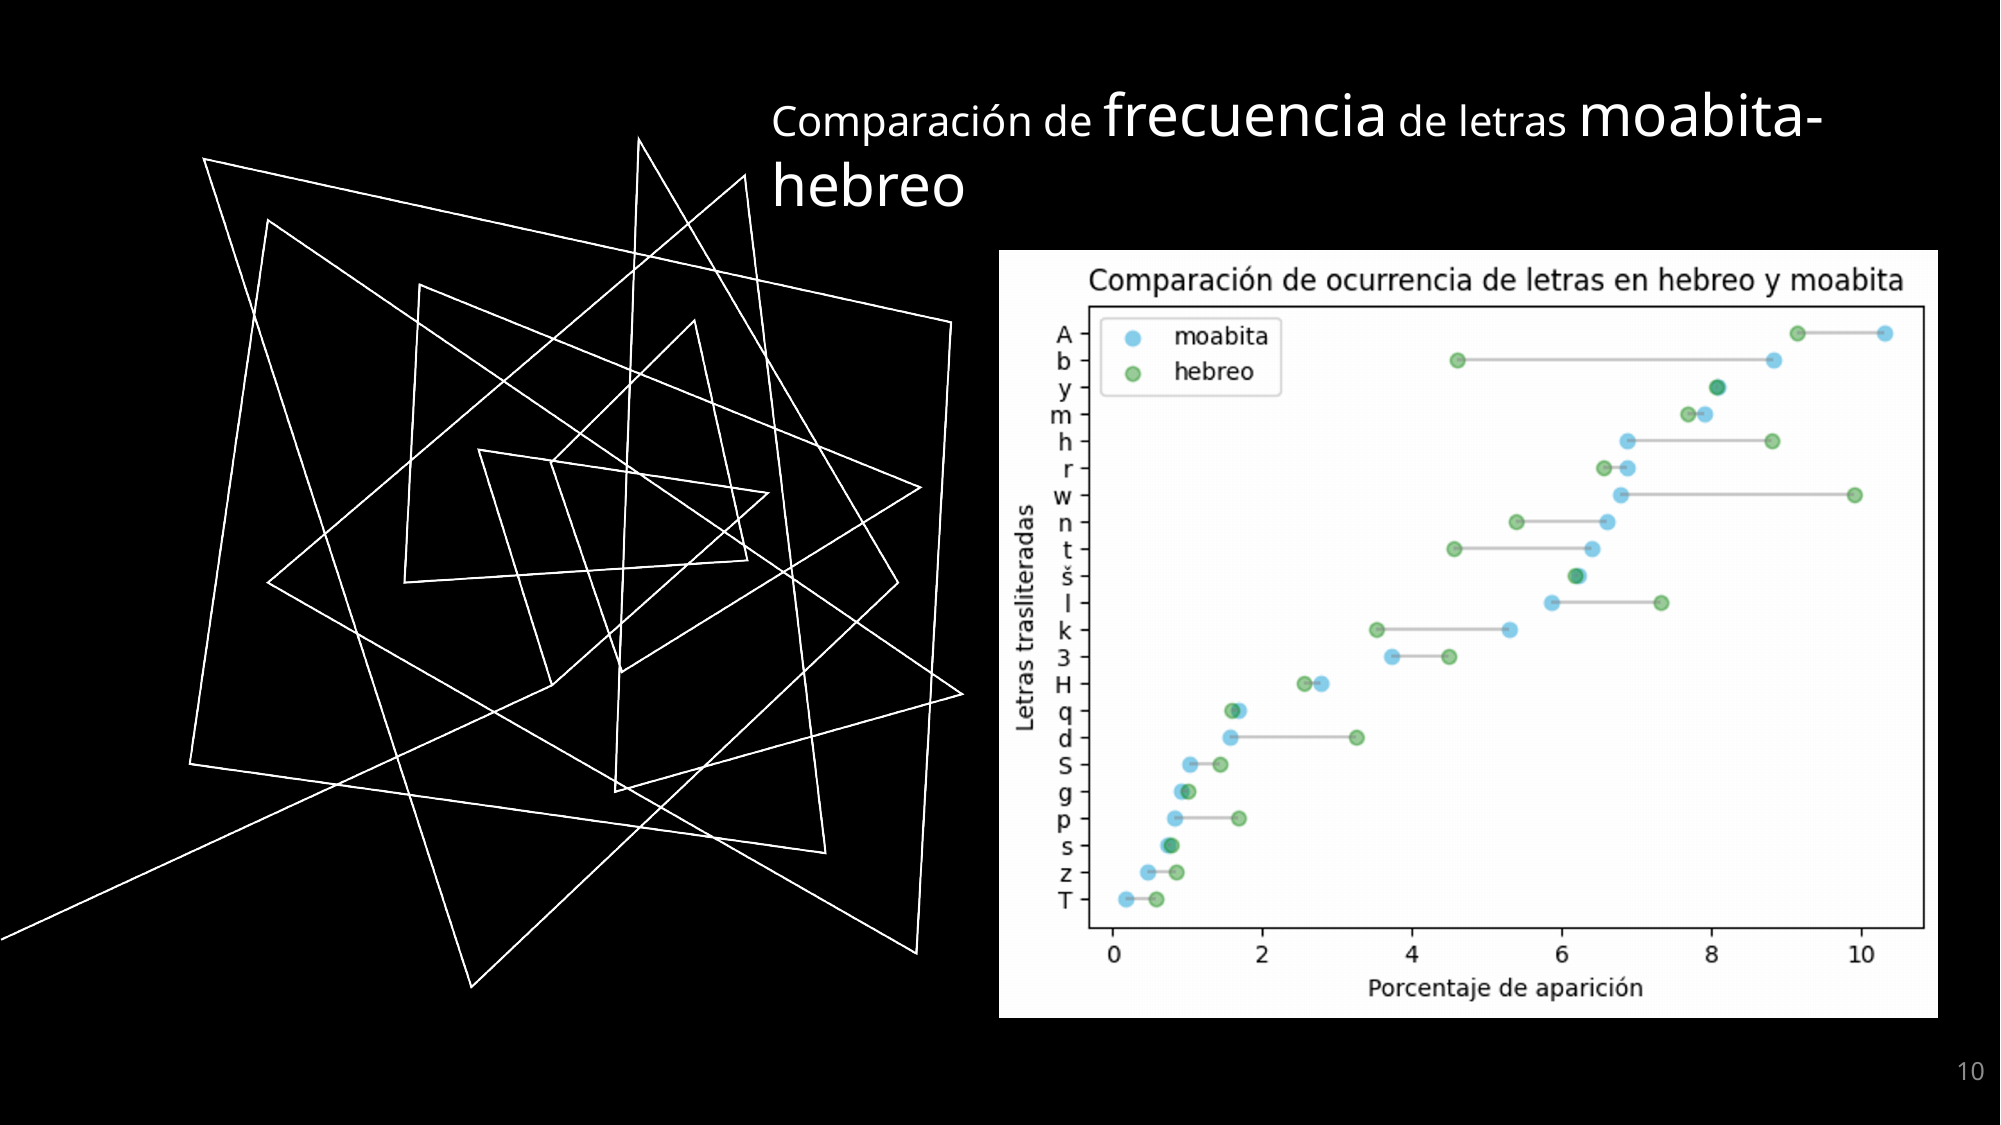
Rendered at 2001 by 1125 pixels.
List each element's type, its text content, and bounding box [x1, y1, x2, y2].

slide_number 10 [1550, 1042, 2000, 1103]
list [999, 250, 1938, 1018]
picture [0, 135, 965, 989]
text_box Comparación de frecuencia de letras moabita-hebreo [756, 70, 1971, 226]
